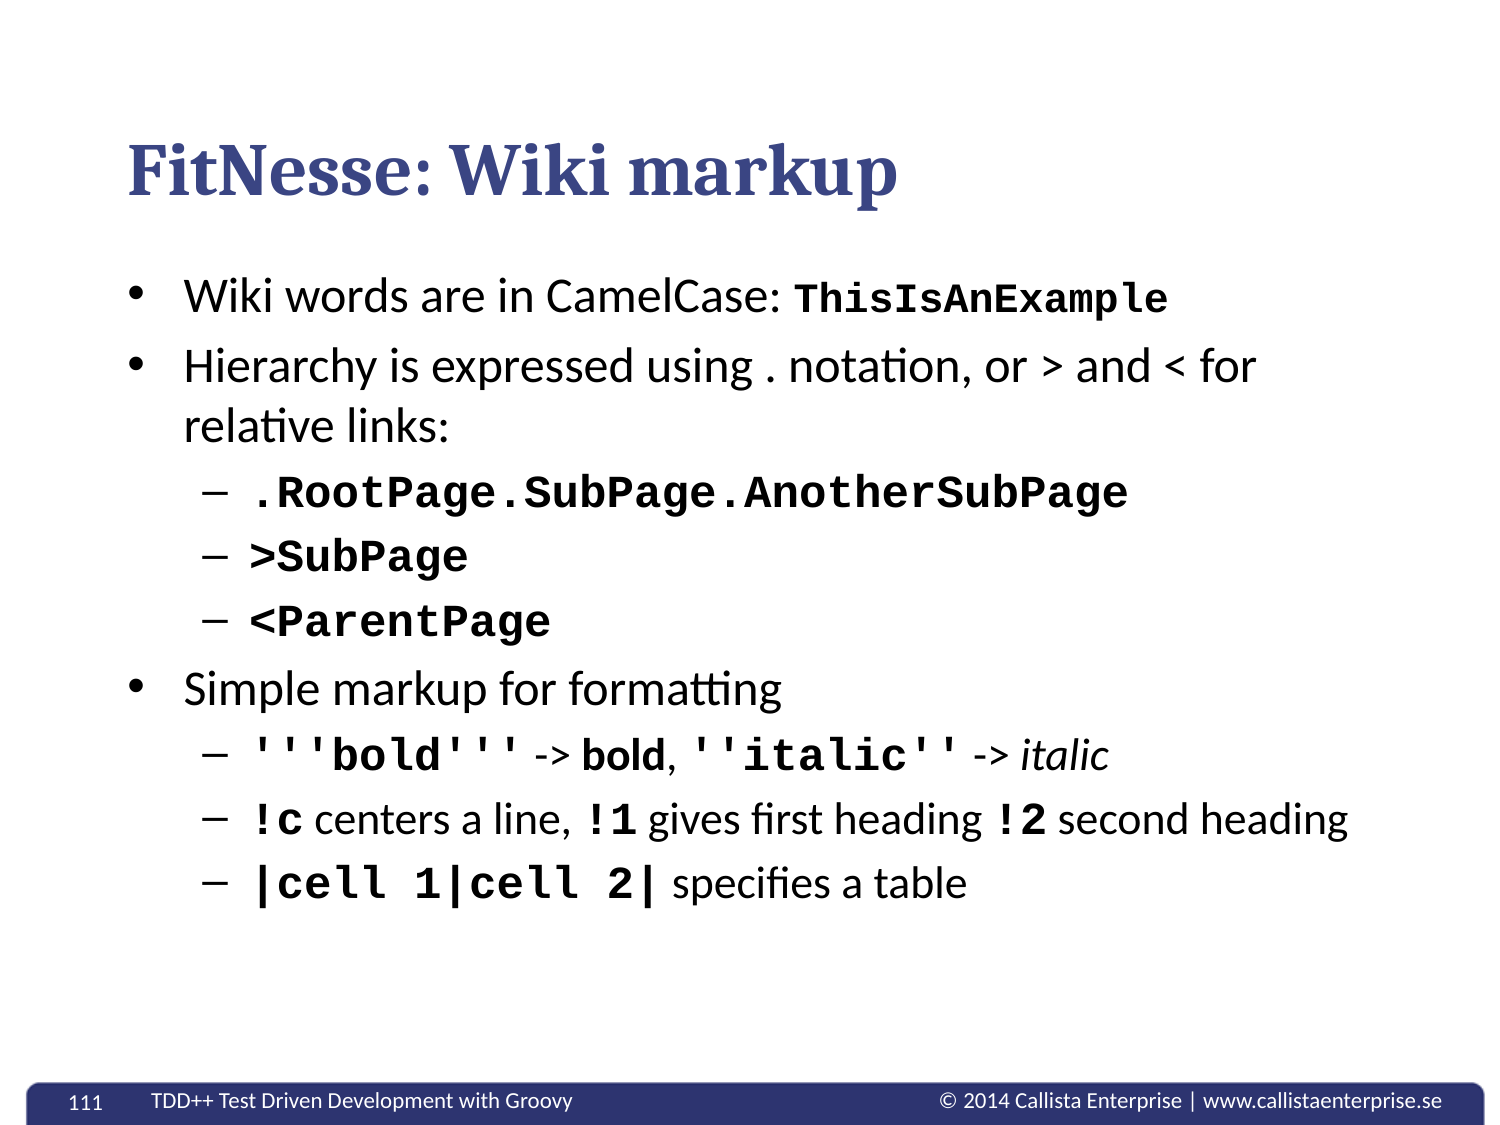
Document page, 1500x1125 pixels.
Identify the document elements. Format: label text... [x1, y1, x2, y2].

list Wiki words are in CamelCase: ThisIsAnExample Hierarchy is expressed using . notation, or > and < for relative links: .RootPage.SubPage.AnotherSubPage >SubPage <ParentPage Simple markup for formatting '''bold''' -> bold, ''italic'' -> italic !c centers a line, !1 gives first heading !2 second heading |cell 1|cell 2| specifies a table [112, 255, 1380, 1024]
picture [0, 0, 1500, 1125]
title FitNesse: Wiki markup [112, 93, 1388, 219]
